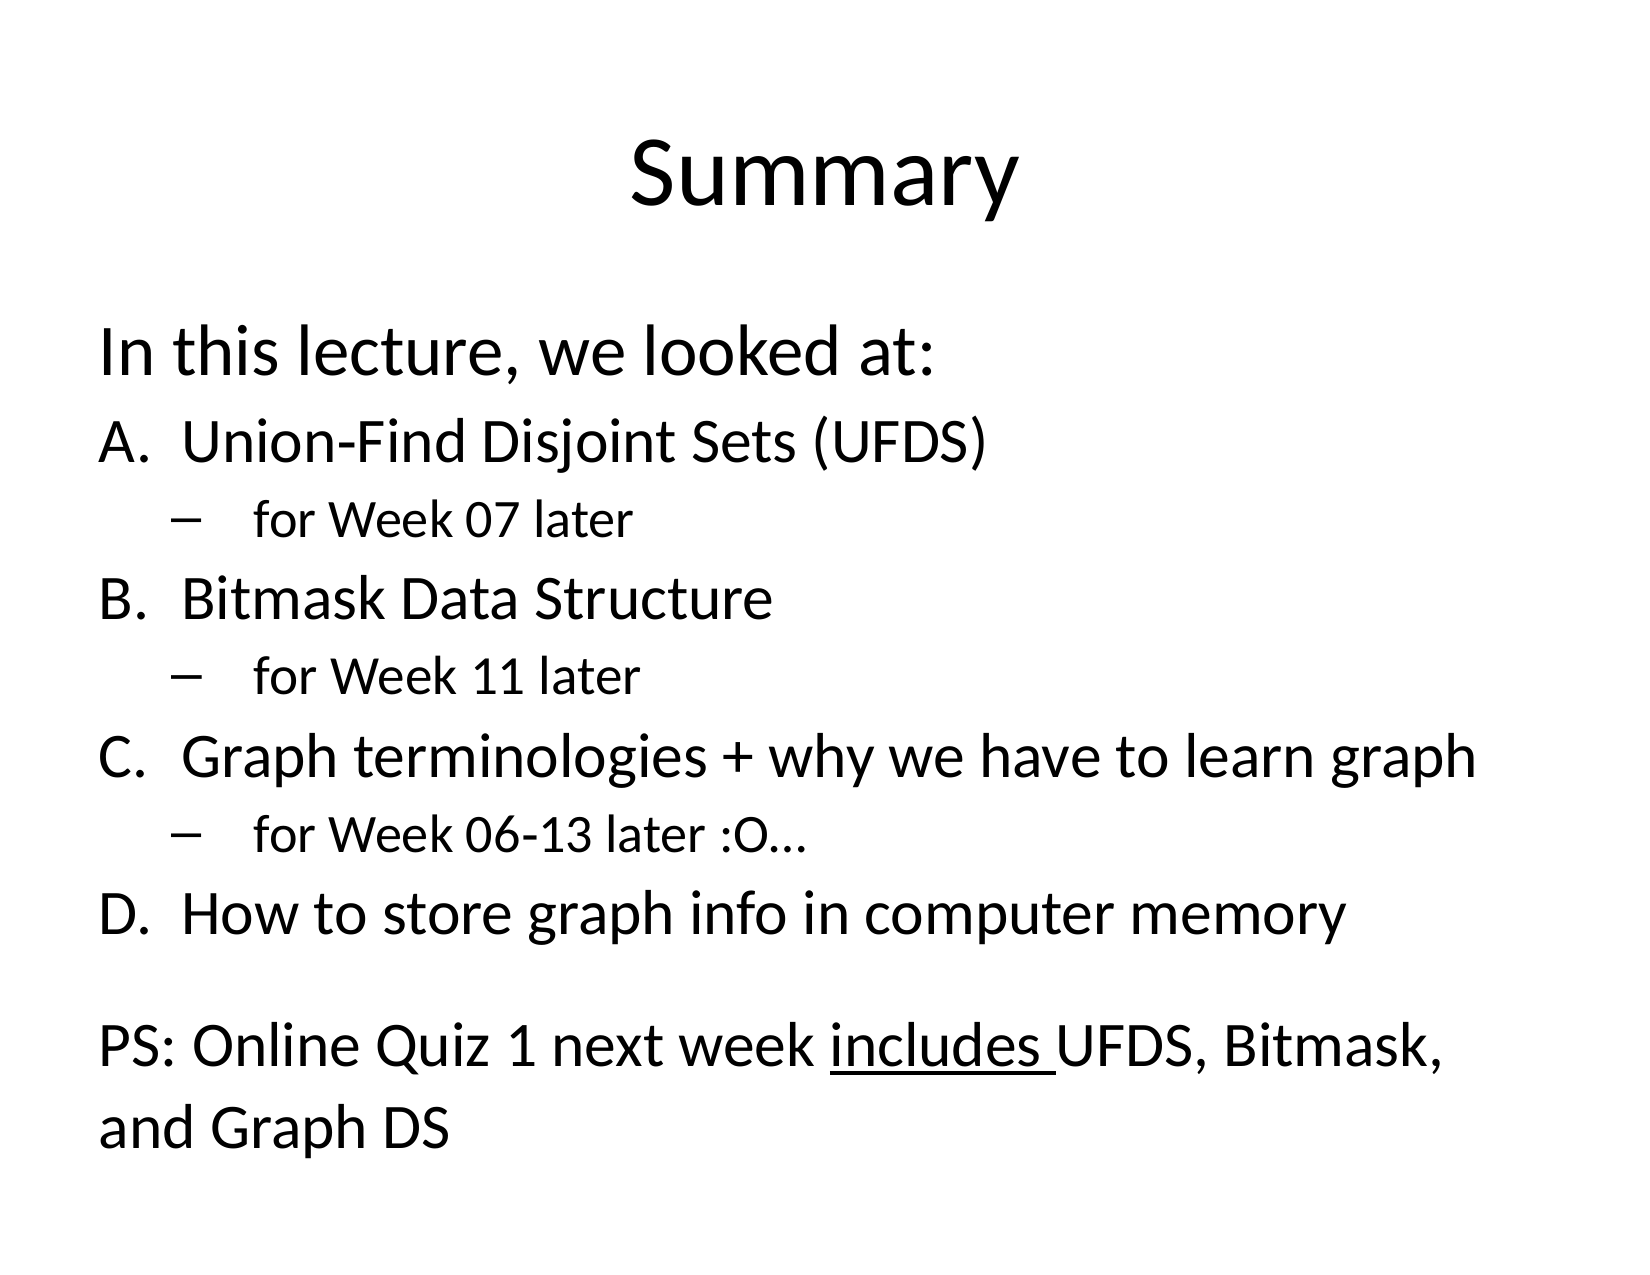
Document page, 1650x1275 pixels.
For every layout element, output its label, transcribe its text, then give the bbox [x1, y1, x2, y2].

text_box In this lecture, we looked at: Union‐Find Disjoint Sets (UFDS) for Week 07 later Bitmask Data Structure for Week 11 later Graph terminologies + why we have to learn graph for Week 06‐13 later :O… How to store graph info in computer memory PS: Online Quiz 1 next week includes UFDS, Bitmask, and Graph DS [96, 302, 1496, 1162]
title Summary [128, 104, 1522, 318]
